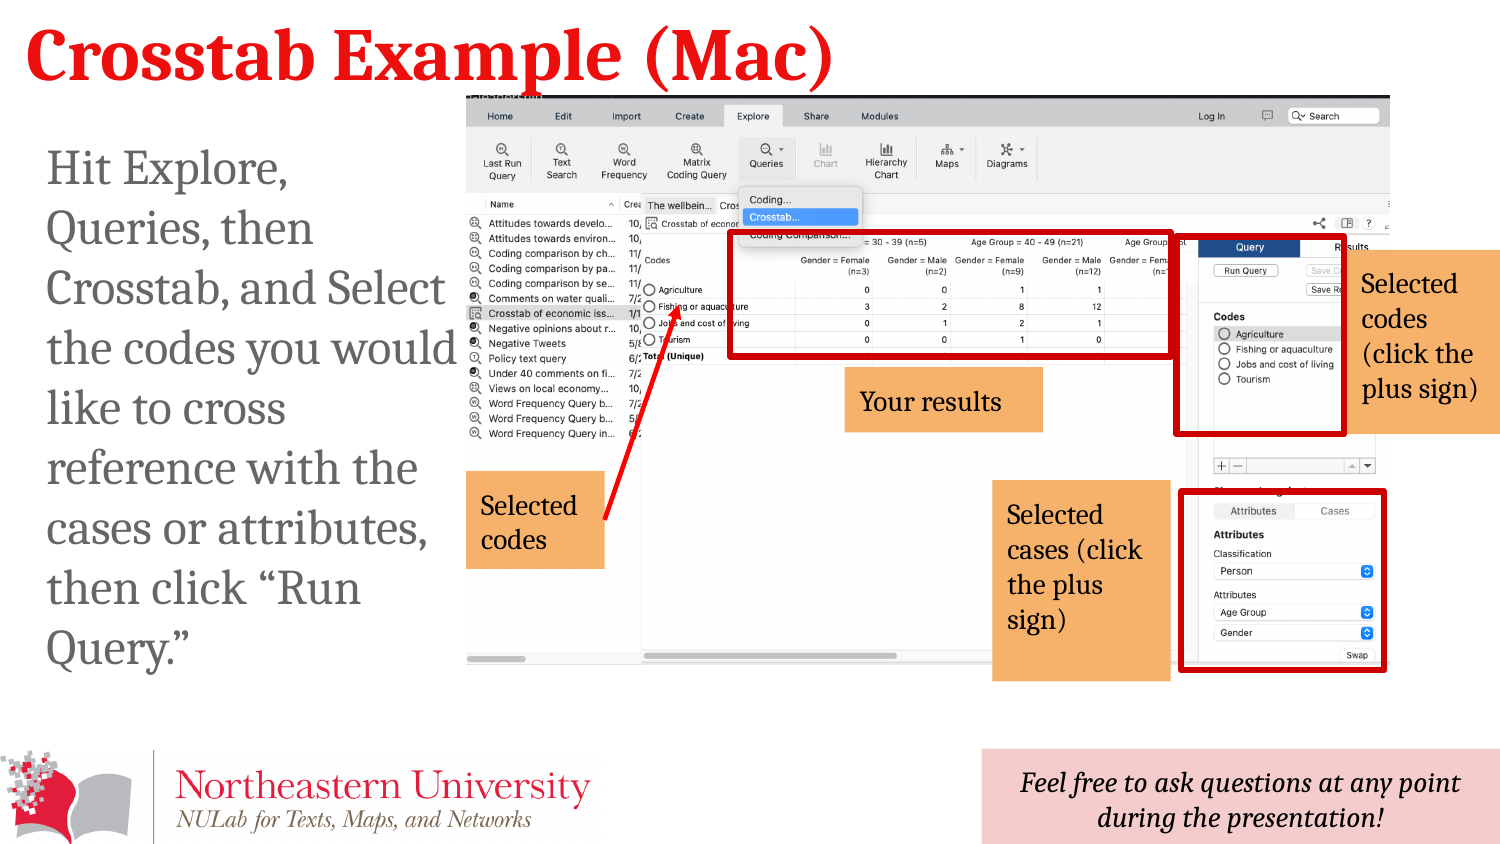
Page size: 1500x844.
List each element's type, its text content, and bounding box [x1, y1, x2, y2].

list Hit Explore, Queries, then Crosstab, and Select the codes you would like to cross reference with the cases or attributes, then click “Run Query.” [31, 119, 476, 680]
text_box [604, 304, 680, 521]
picture [0, 750, 605, 844]
text_box Selected cases (click the plus sign) [992, 674, 1171, 682]
text_box Selected codes (click the plus sign) [1396, 249, 1500, 435]
picture [465, 95, 1390, 665]
title Crosstab Example (Mac) [11, 0, 1410, 85]
